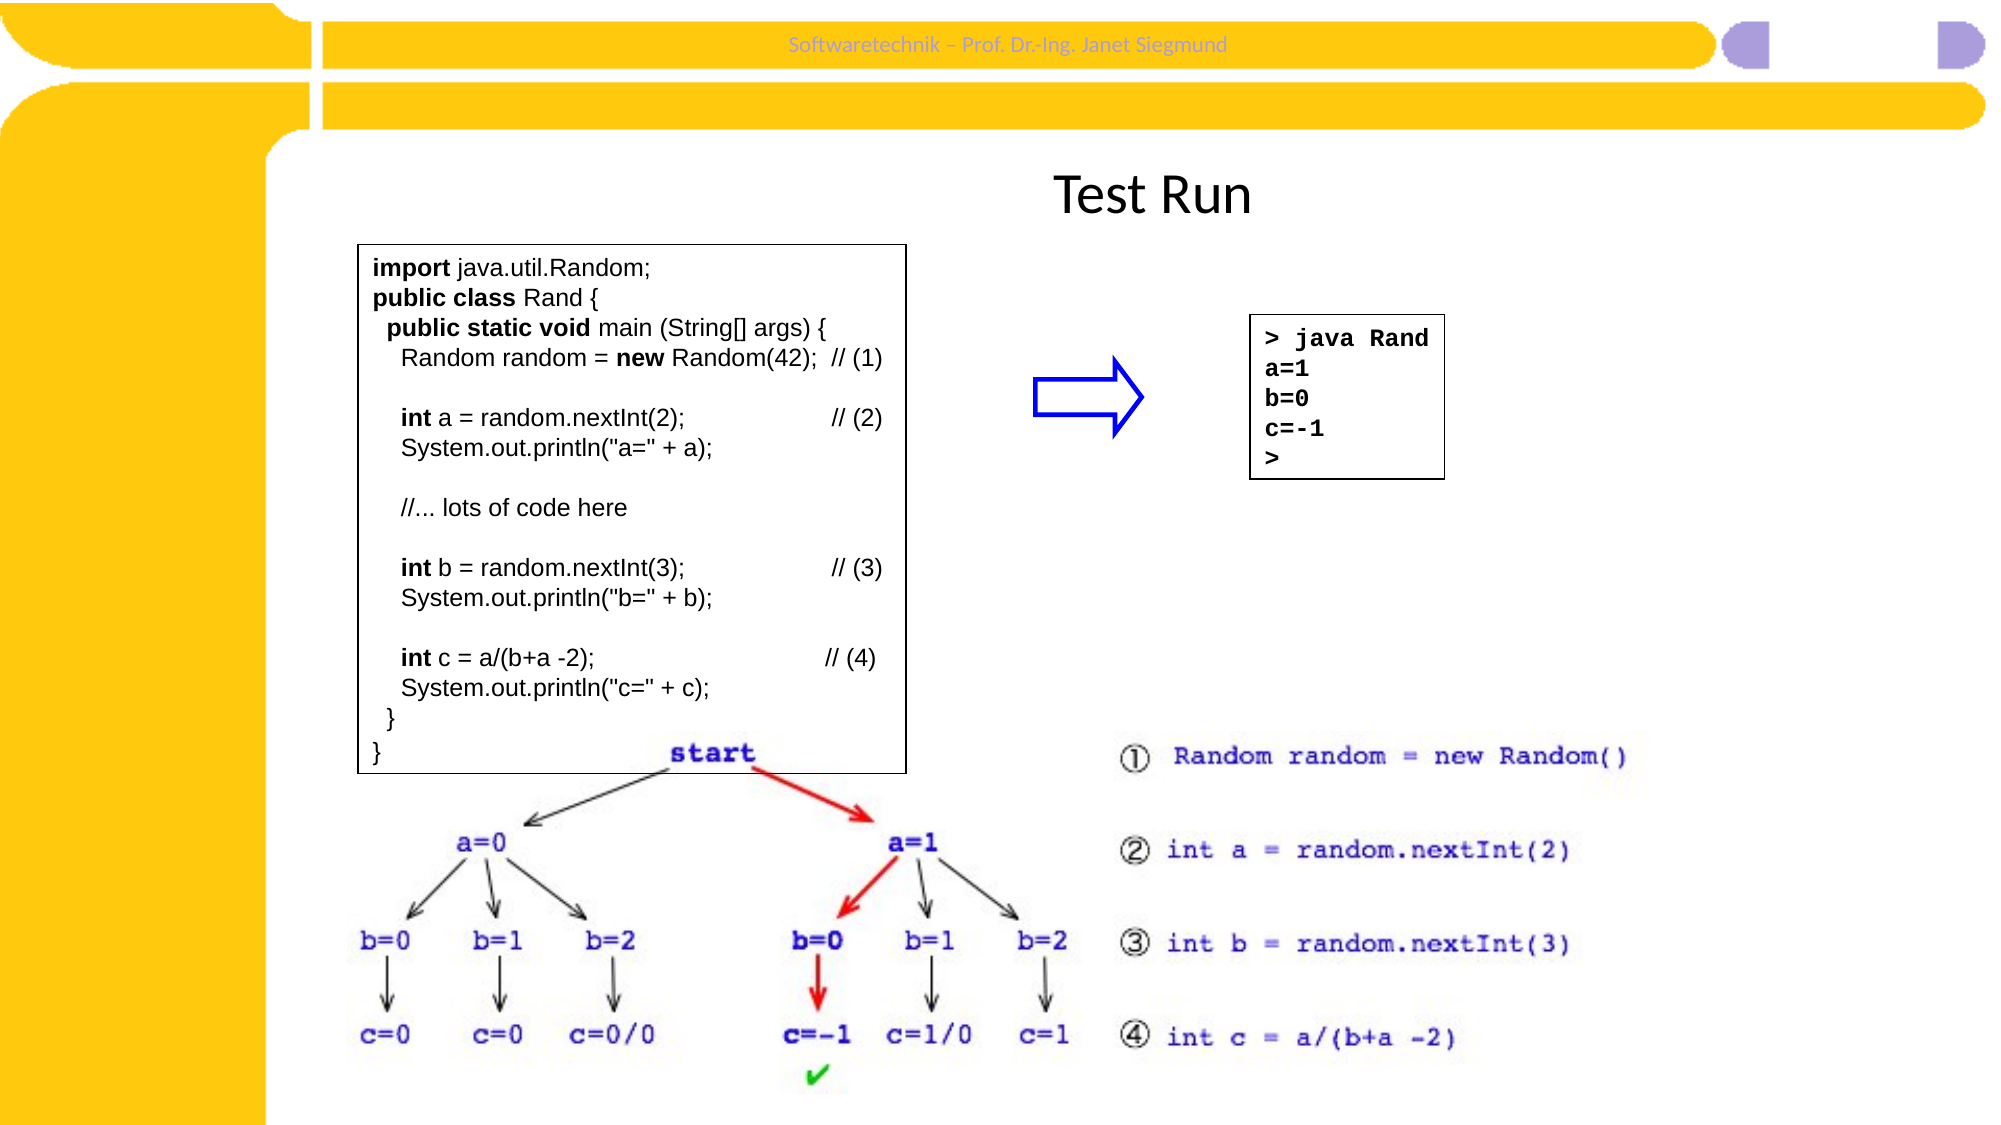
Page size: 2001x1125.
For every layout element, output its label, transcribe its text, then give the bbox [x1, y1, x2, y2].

text_box import java.util.Random; public class Rand { public static void main (String[] args) { Random random = new Random(42); // (1) int a = random.nextInt(2); // (2) System.out.println("a=" + a); //... lots of code here int b = random.nextInt(3); // (3) System.out.println("b=" + b); int c = a/(b+a -2); // (4) System.out.println("c=" + c); } } [357, 244, 907, 729]
text_box [1035, 361, 1142, 433]
text_box > java Rand a=1 b=0 c=-1 > [1249, 314, 1445, 479]
title Test Run [350, 137, 1957, 243]
picture [0, 3, 1999, 1125]
